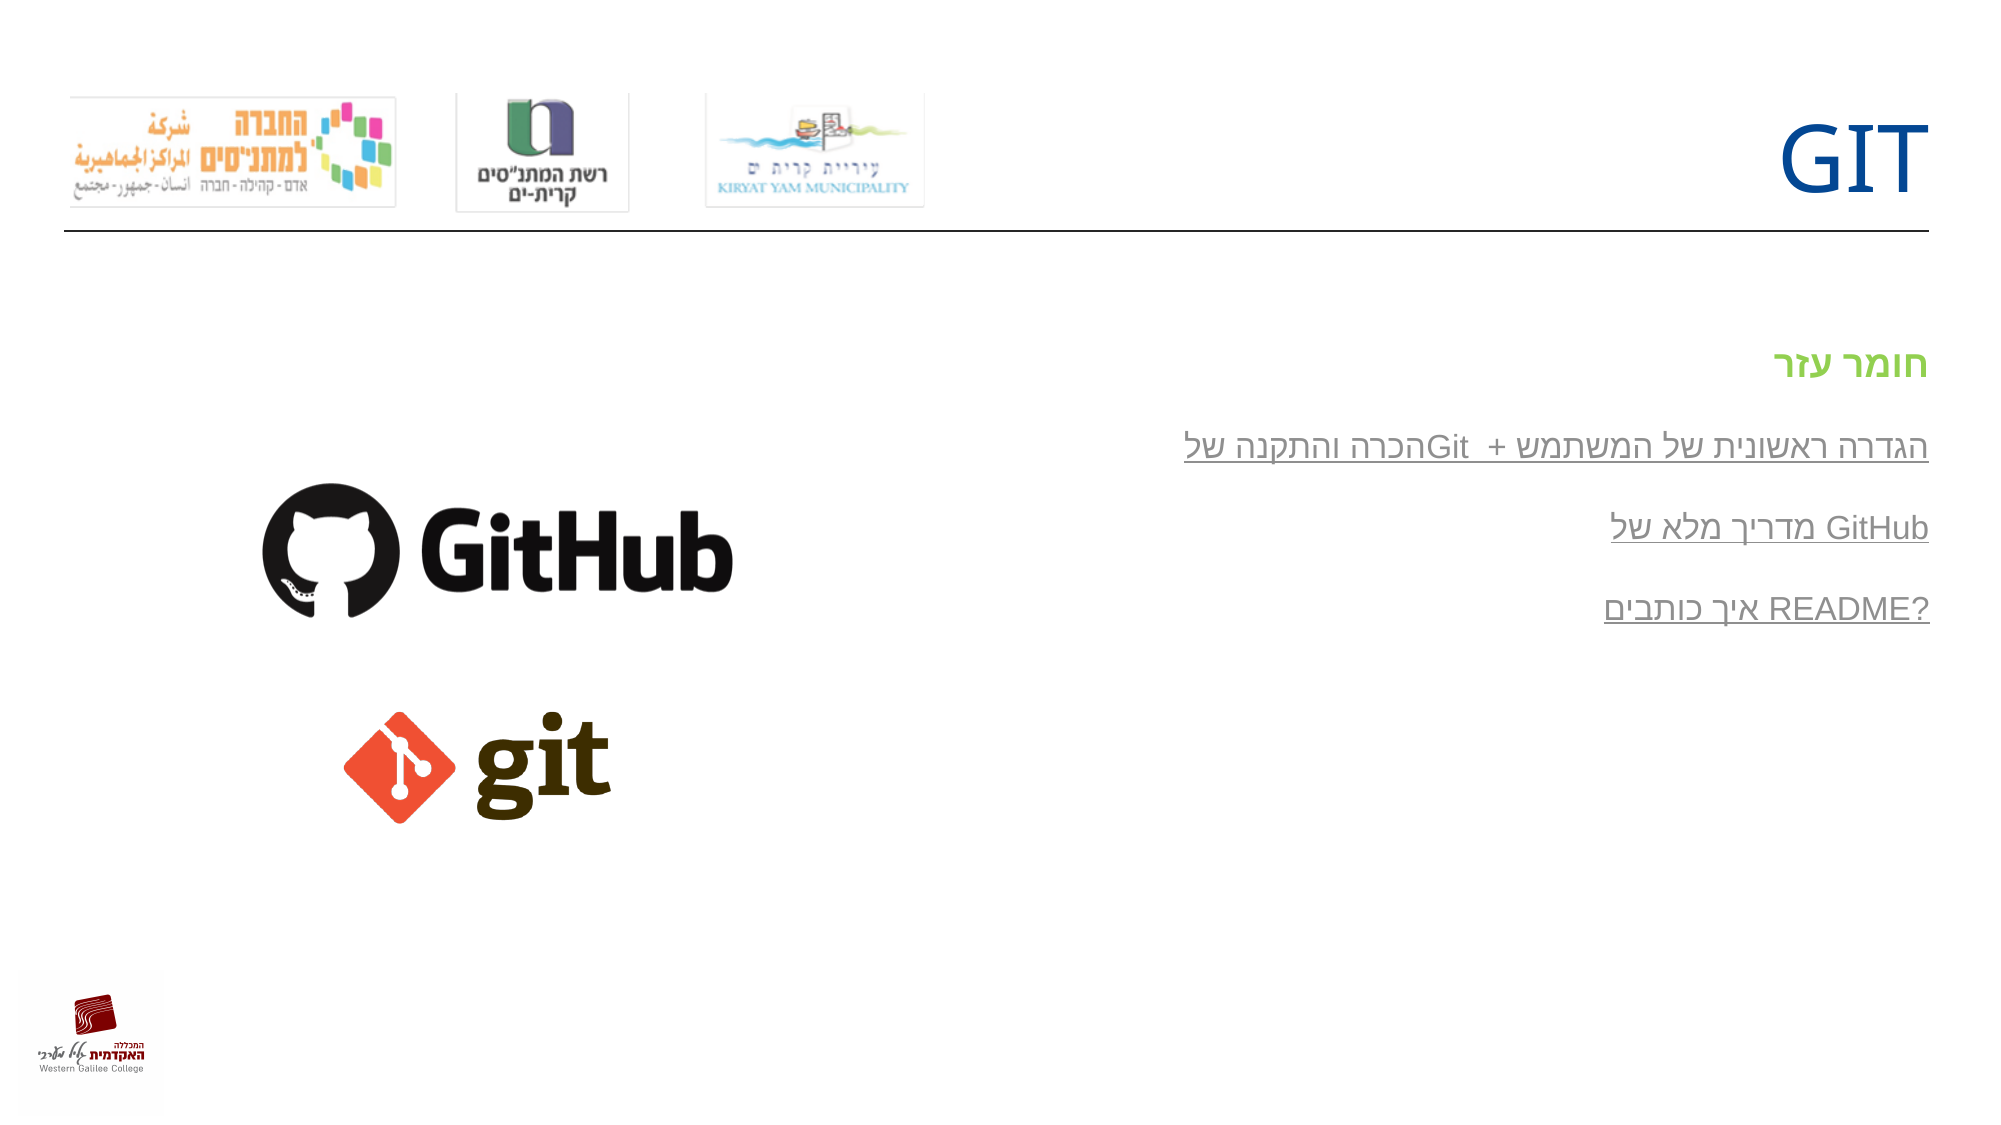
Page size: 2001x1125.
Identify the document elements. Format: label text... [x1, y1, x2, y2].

picture [70, 93, 925, 213]
text_box חומר עזר הכרה והתקנה שלGit + הגדרה ראשונית של המשתמש מדריך מלא של GitHub איך כותבים README? [924, 309, 1930, 1043]
picture [18, 970, 164, 1116]
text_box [186, 435, 809, 917]
title Git [64, 55, 1930, 221]
